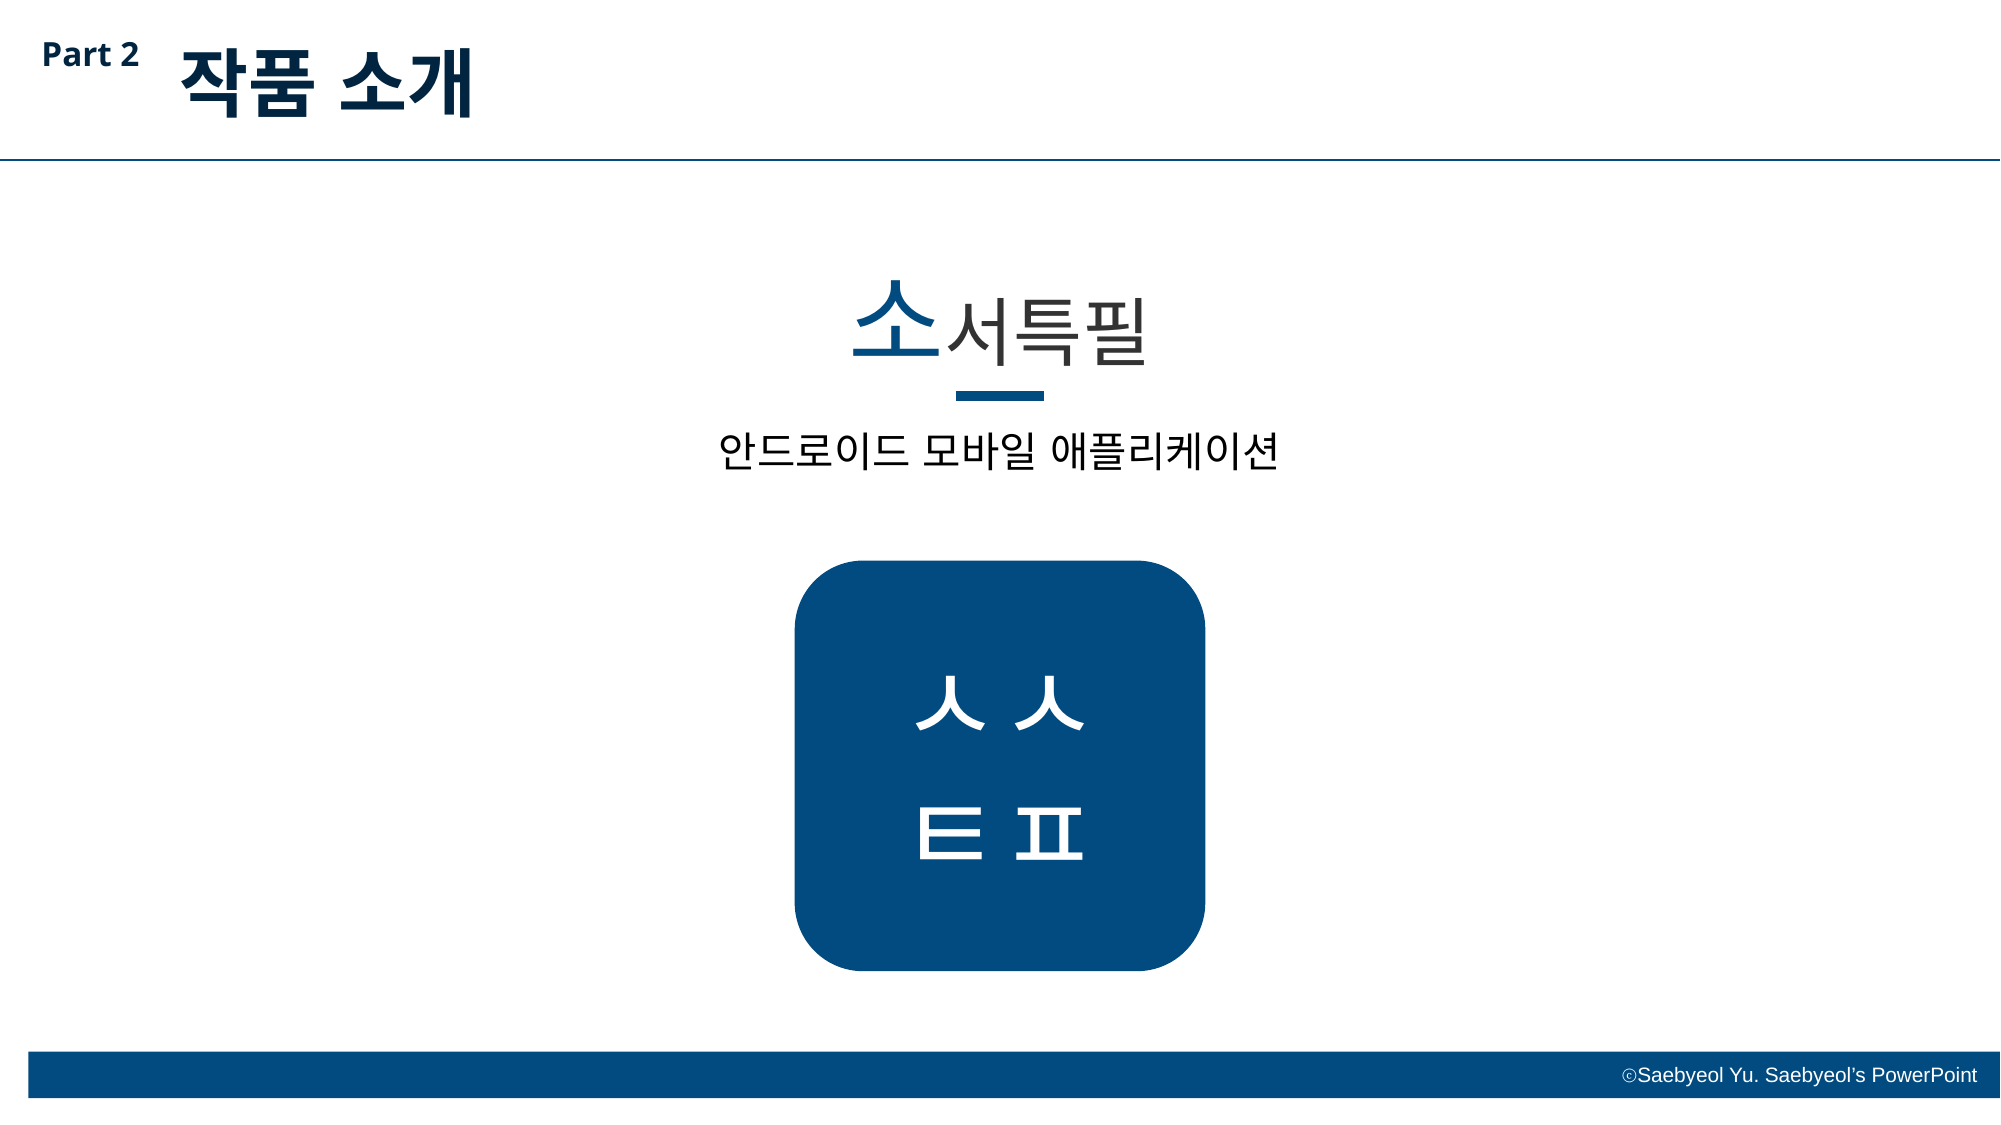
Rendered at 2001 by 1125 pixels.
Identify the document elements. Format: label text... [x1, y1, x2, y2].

text_box Part 2 [26, 26, 165, 81]
text_box ㅅㅅ ㅌㅍ [793, 559, 1207, 973]
text_box 안드로이드 모바일 애플리케이션 [634, 417, 1366, 483]
text_box 작품 소개 [164, 28, 1098, 134]
text_box 소서특필 [817, 248, 1183, 389]
